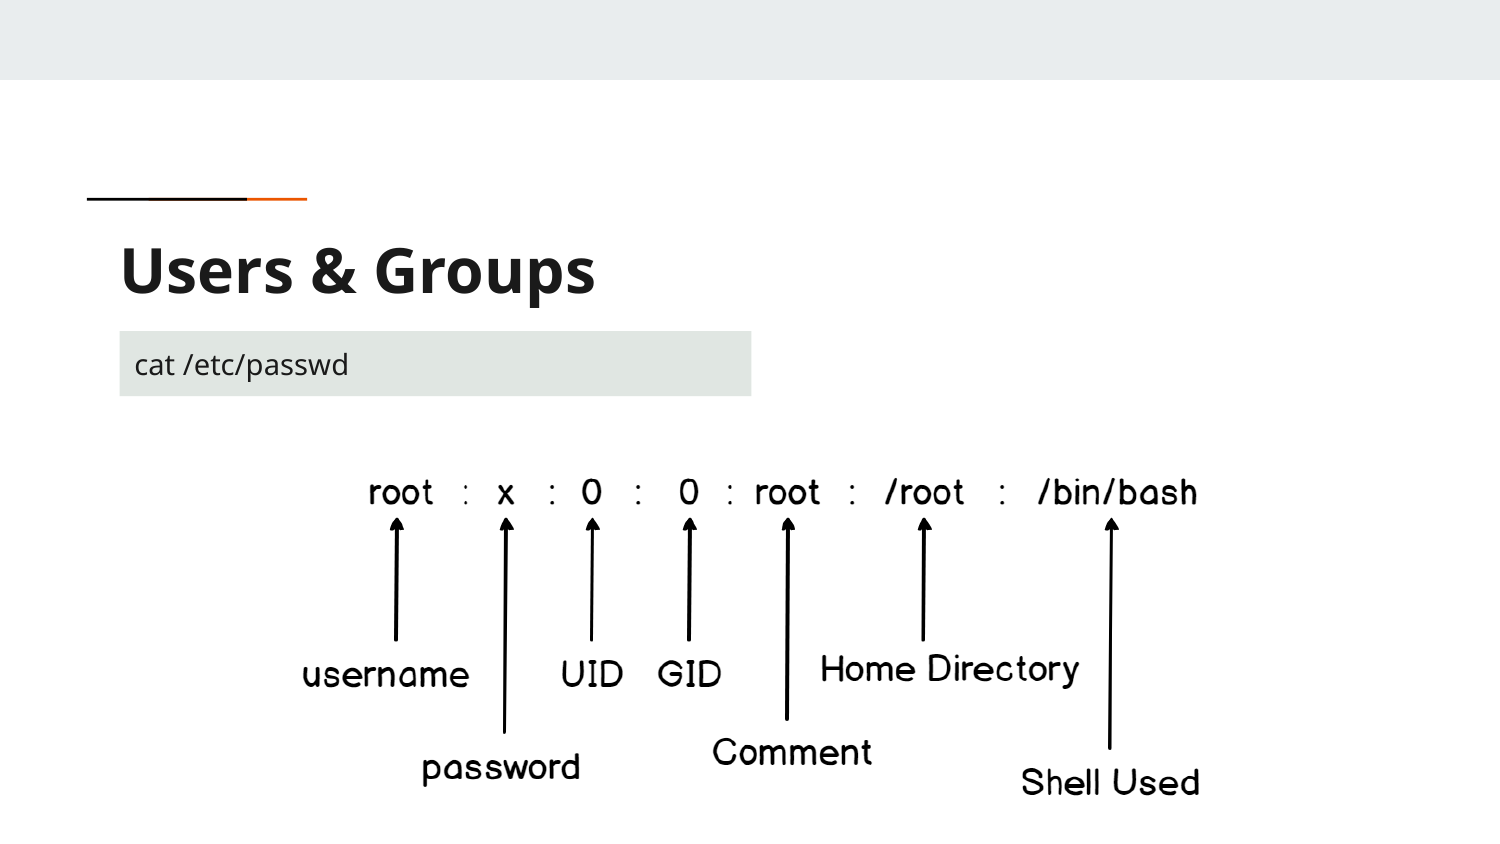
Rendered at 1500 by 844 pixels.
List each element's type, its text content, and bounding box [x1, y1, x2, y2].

text_box cat /etc/passwd [119, 331, 752, 397]
picture [300, 452, 1200, 804]
title Users & Groups [119, 216, 1381, 305]
